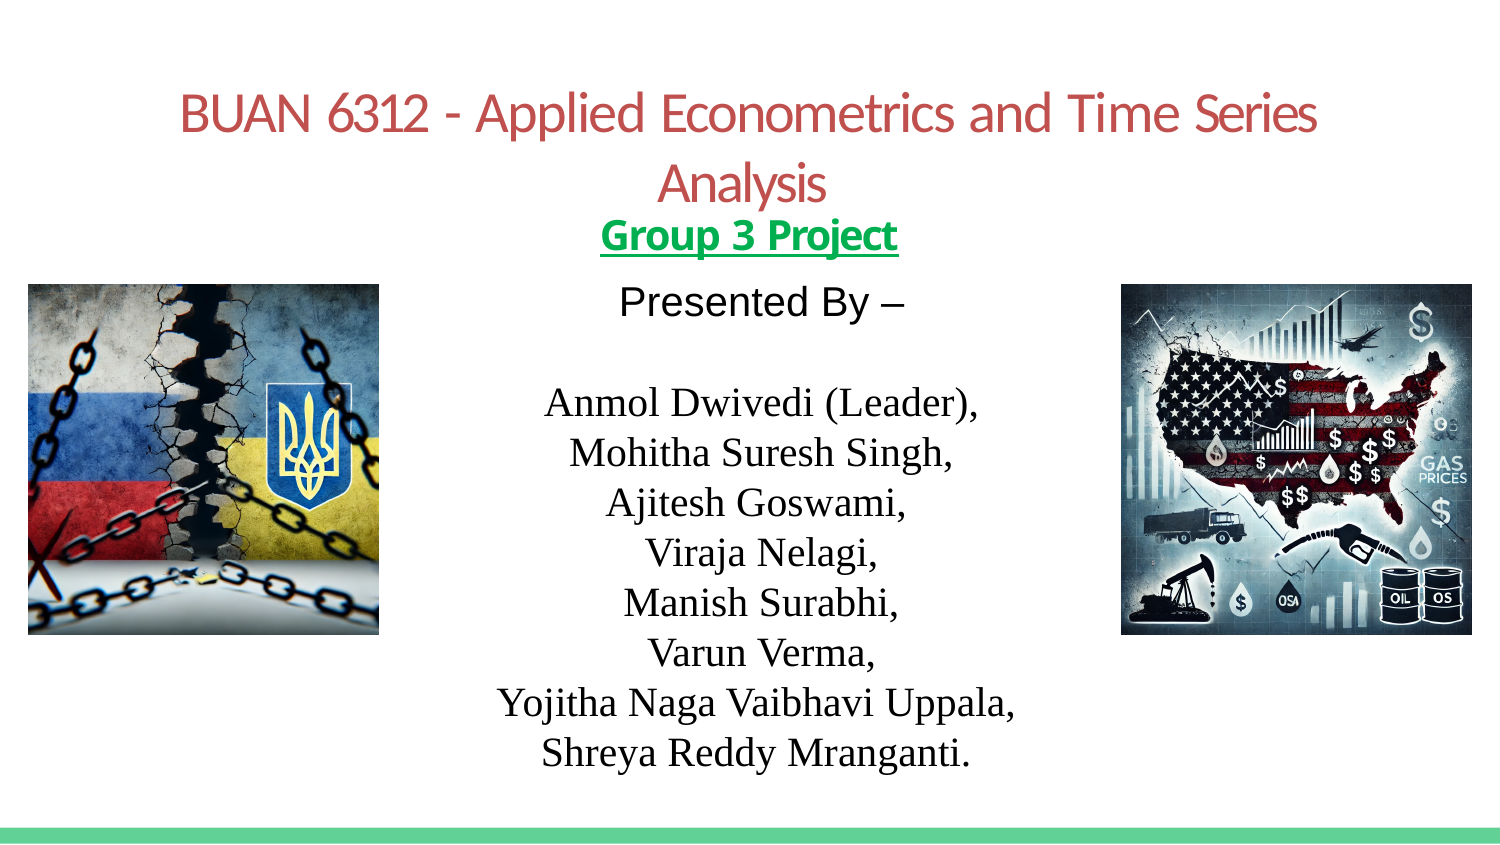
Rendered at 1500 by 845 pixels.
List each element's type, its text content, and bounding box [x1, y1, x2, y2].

text_box Group 3 Project [396, 201, 1102, 267]
picture [27, 284, 379, 636]
text_box Presented By – Anmol Dwivedi (Leader), Mohitha Suresh Singh, Ajitesh Goswami, Viraja Nelagi, Manish Surabhi, Varun Verma, Yojitha Naga Vaibhavi Uppala, Shreya Reddy Mranganti. [481, 266, 1042, 783]
title BUAN 6312 - Applied Econometrics and Time Series Analysis [92, 72, 1407, 216]
picture [1121, 284, 1473, 636]
